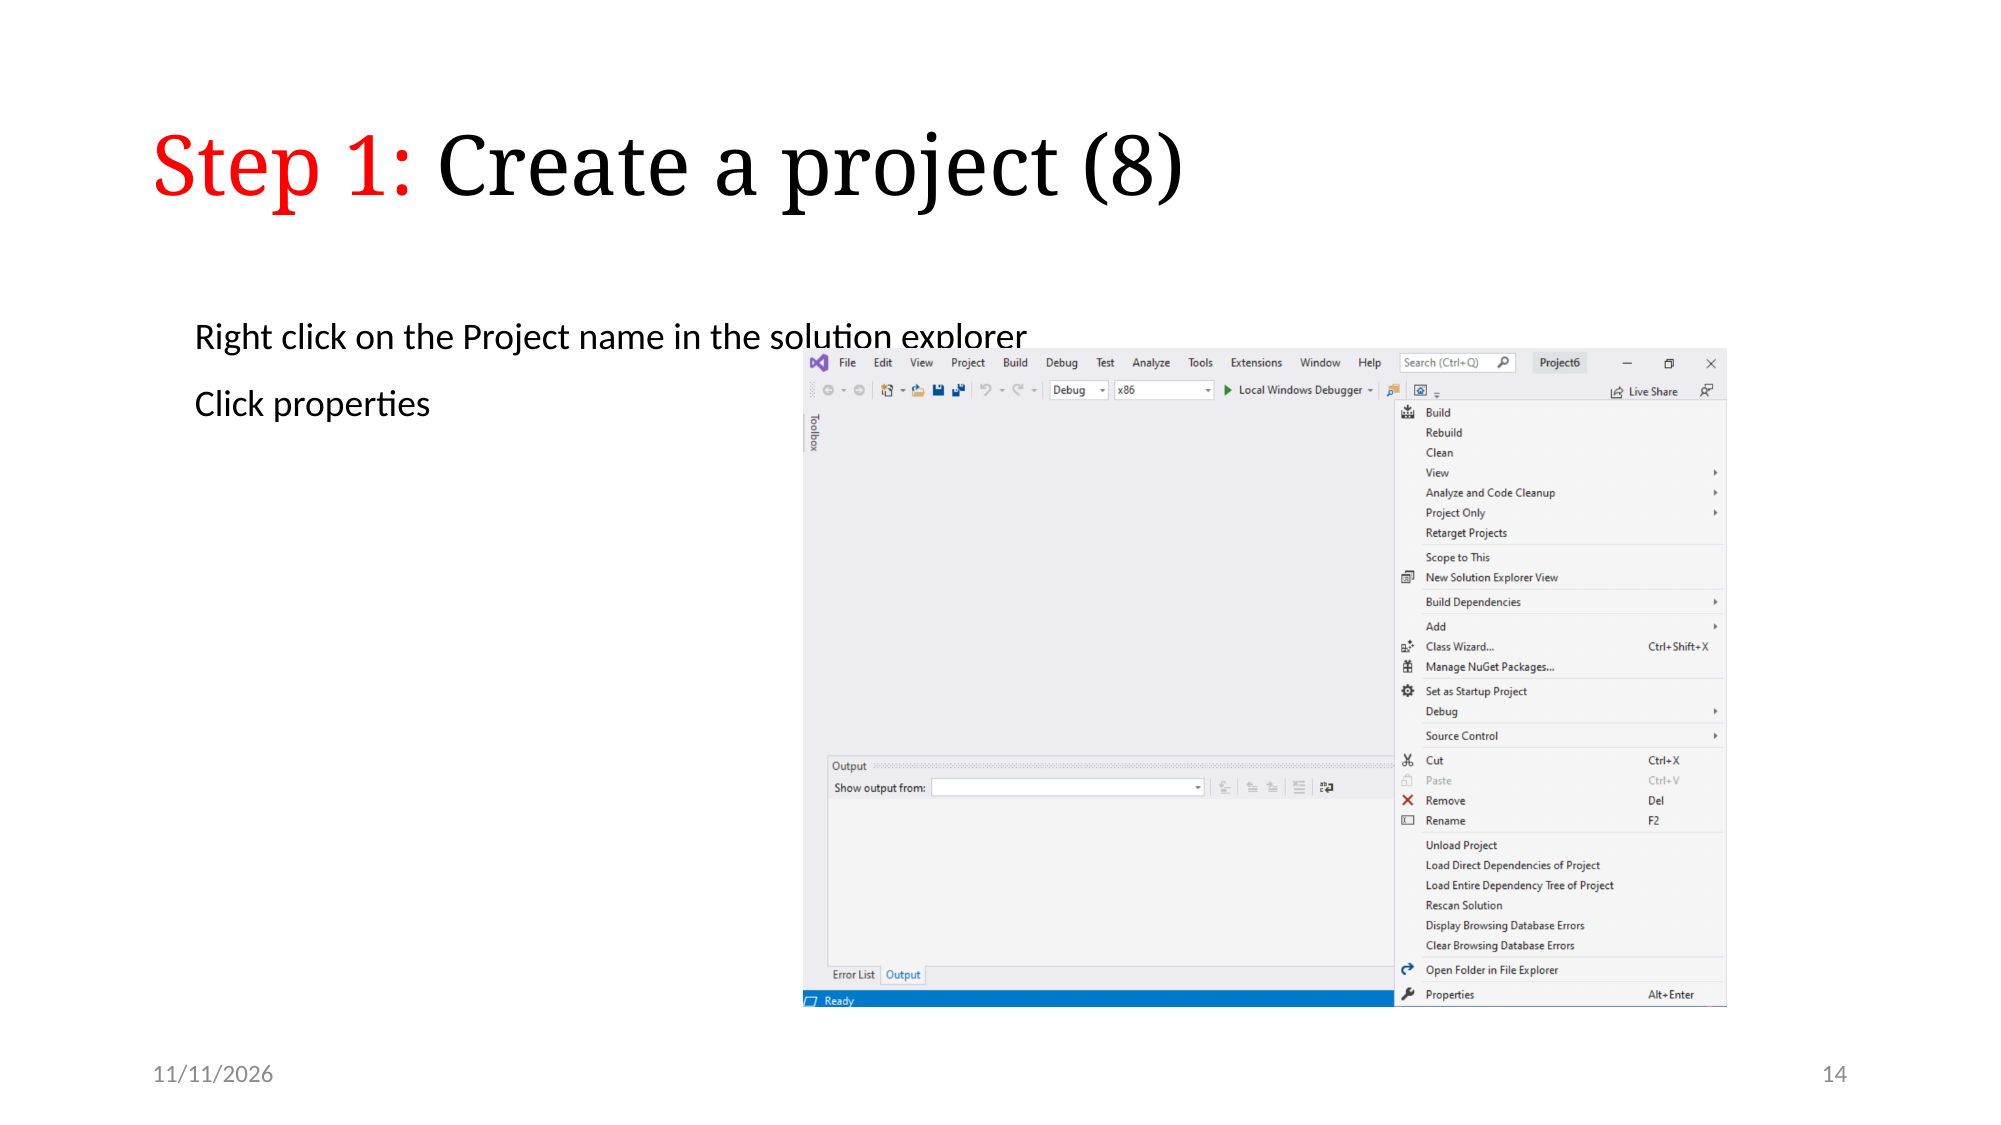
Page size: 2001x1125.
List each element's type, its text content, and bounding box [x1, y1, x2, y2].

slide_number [137, 1042, 588, 1103]
picture [803, 348, 1727, 1007]
text_box Right click on the Project name in the solution explorer Click properties [179, 281, 1701, 499]
slide_number 14 [1412, 1042, 1863, 1103]
title Step 1: Create a project (8) [137, 59, 1863, 278]
